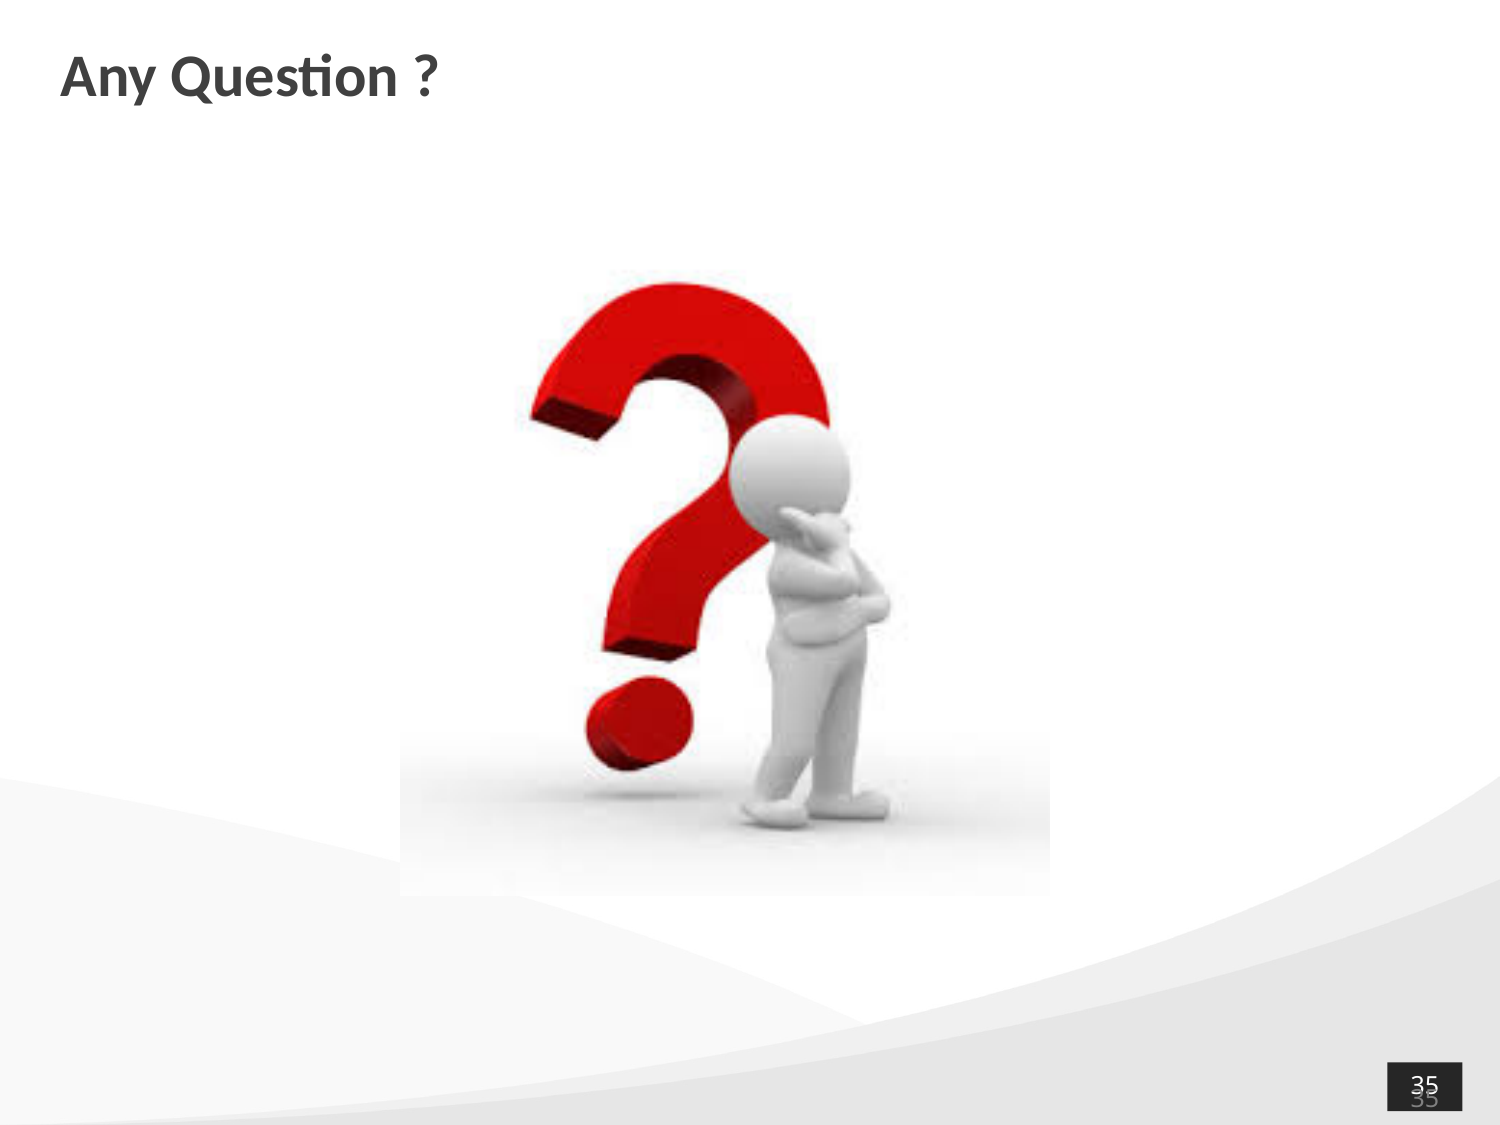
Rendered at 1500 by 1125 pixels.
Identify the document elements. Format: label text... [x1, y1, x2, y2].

title Any Question ? [45, 24, 1451, 120]
picture [0, 0, 1500, 1125]
